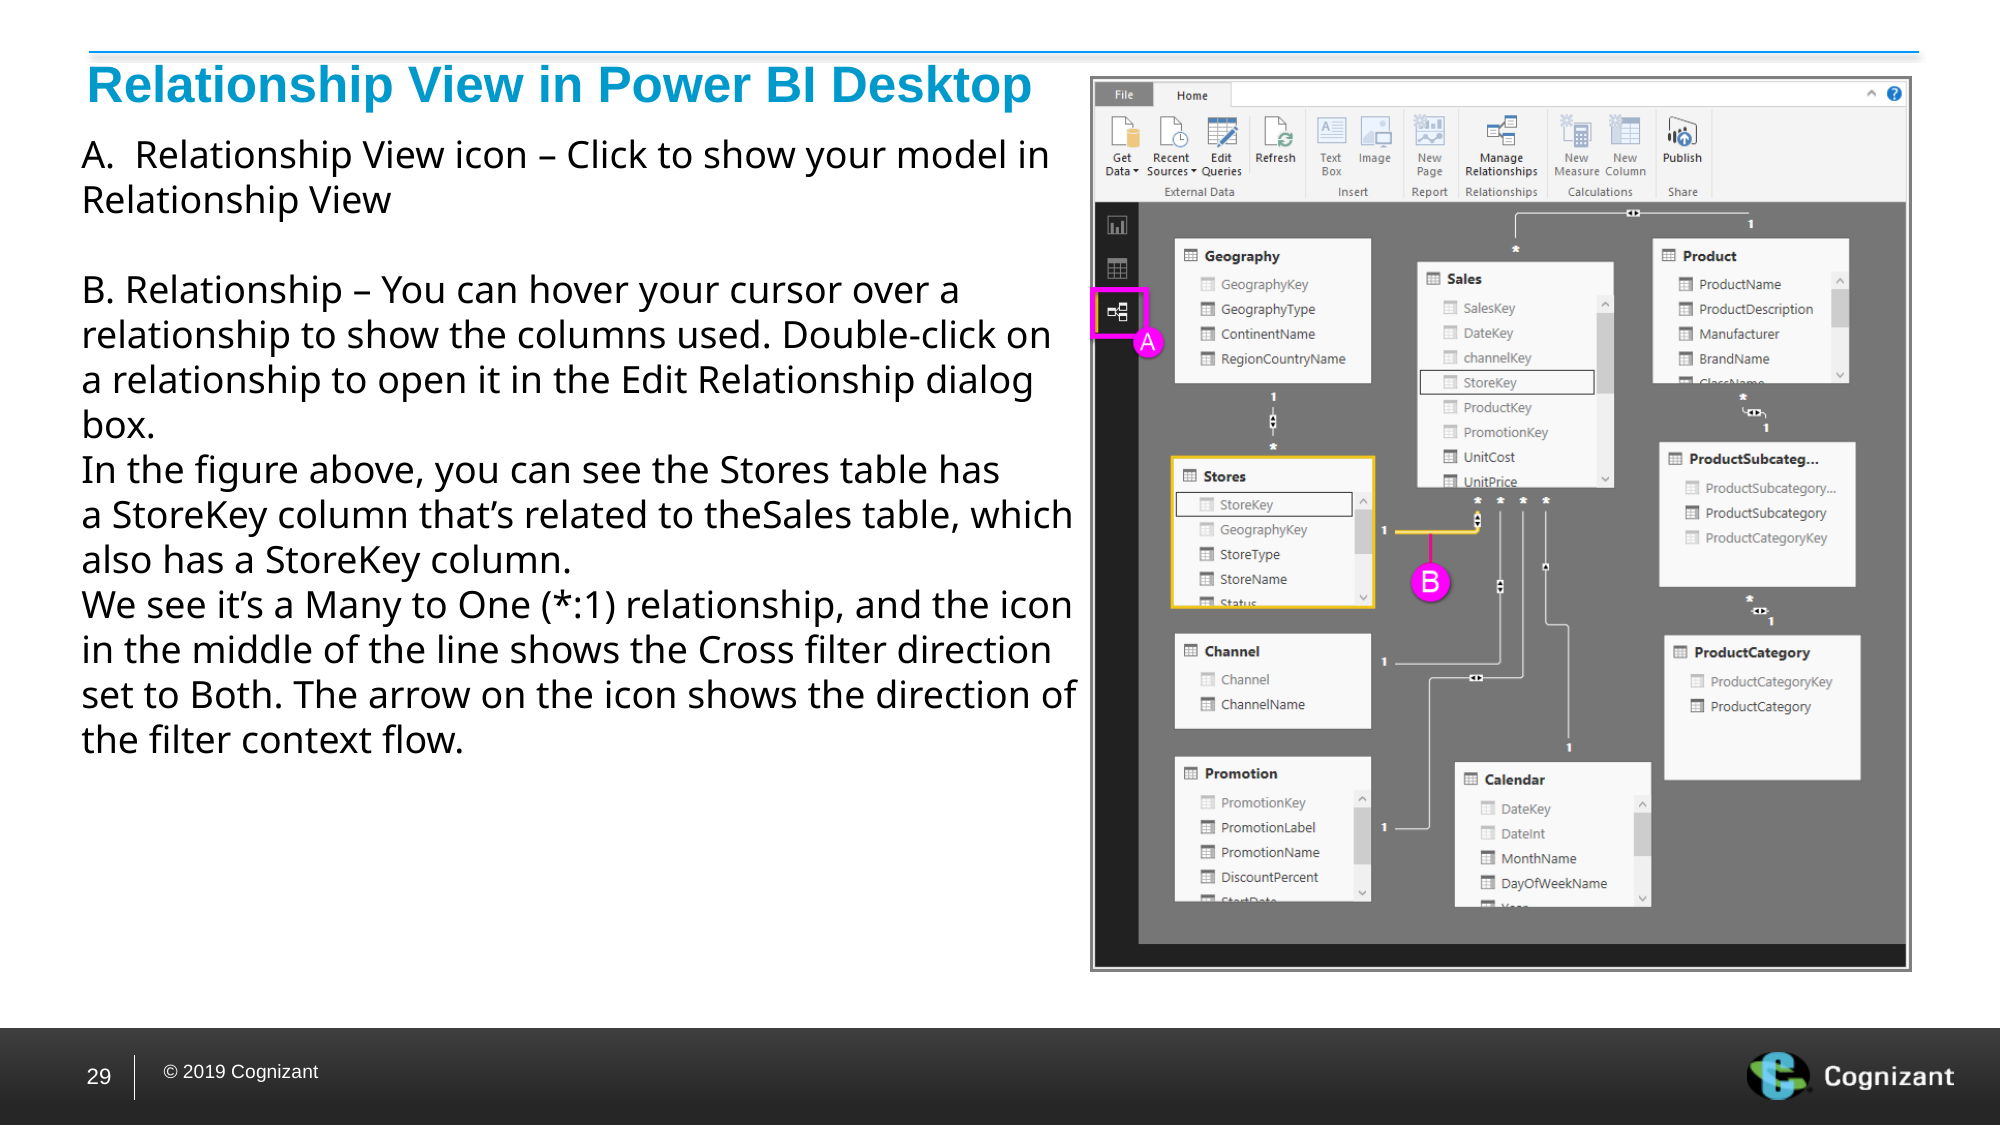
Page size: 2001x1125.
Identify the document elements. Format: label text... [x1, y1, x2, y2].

picture [1089, 76, 1912, 973]
text_box A. Relationship View icon – Click to show your model in Relationship View B. Relationship – You can hover your cursor over a relationship to show the columns used. Double-click on a relationship to open it in the Edit Relationship dialog box. In the figure above, you can see the Stores table has a StoreKey column that’s related to theSales table, which also has a StoreKey column. We see it’s a Many to One (*:1) relationship, and the icon in the middle of the line shows the Cross filter direction set to Both. The arrow on the icon shows the direction of the filter context flow. [66, 123, 1084, 859]
picture [1747, 1052, 1954, 1100]
title Relationship View in Power BI Desktop [66, 41, 1918, 249]
slide_number 29 [8, 1034, 127, 1117]
